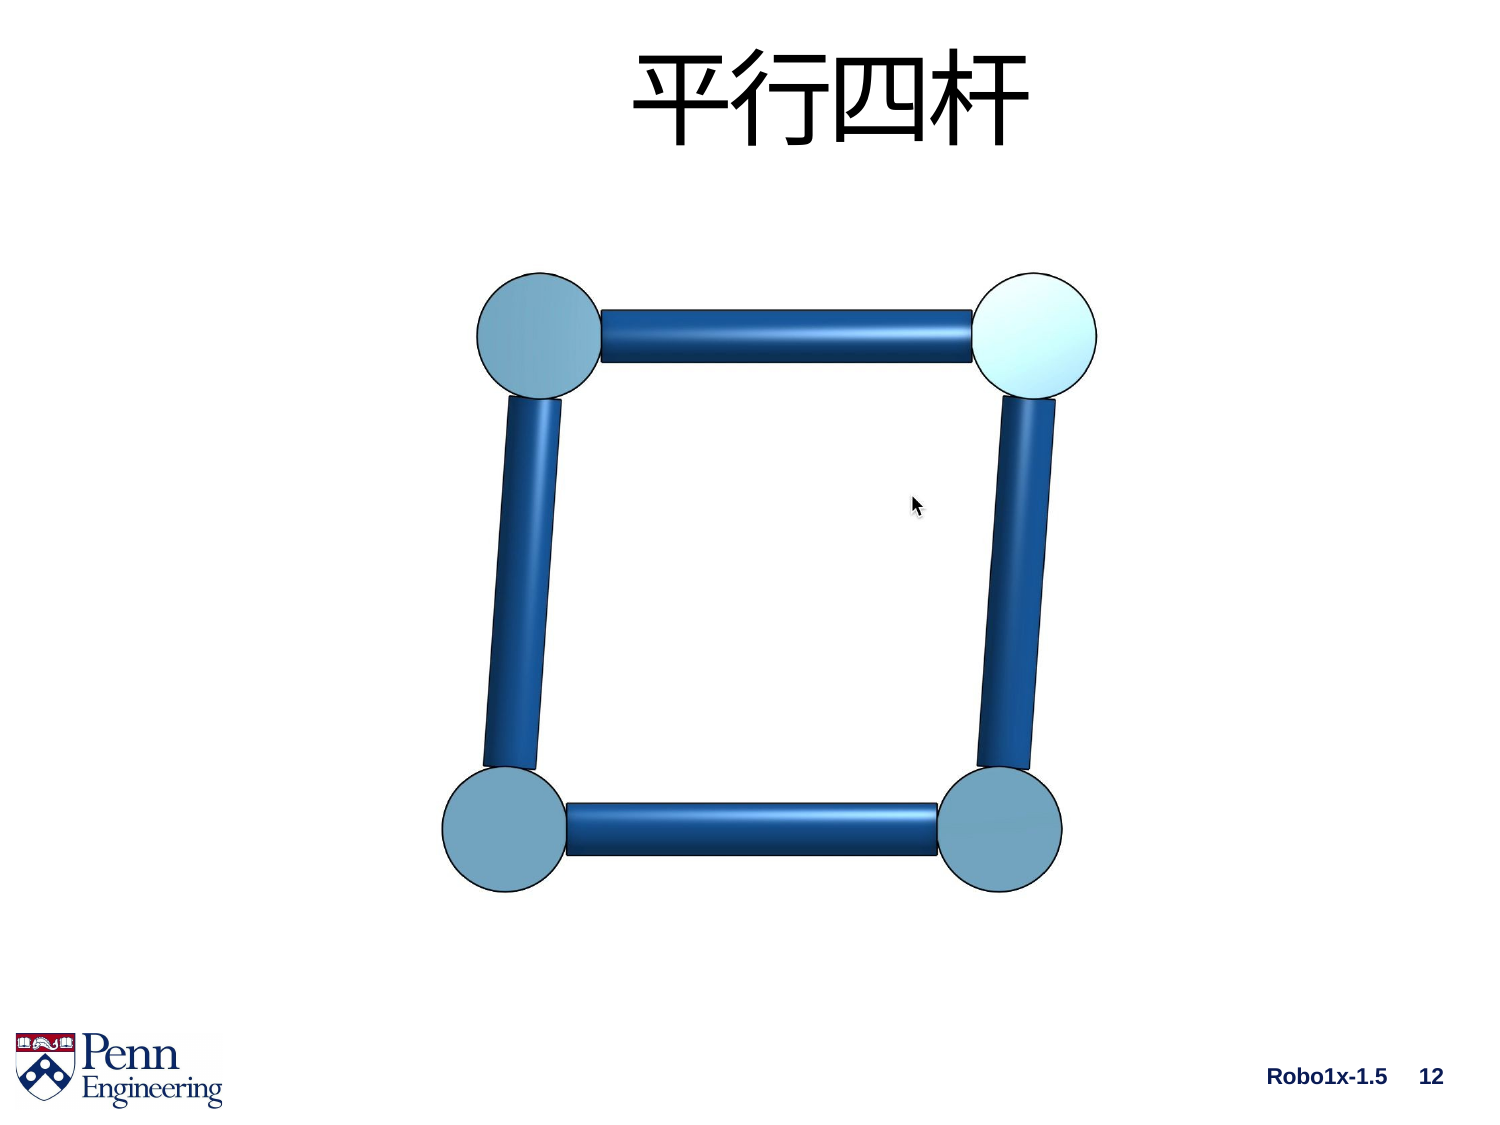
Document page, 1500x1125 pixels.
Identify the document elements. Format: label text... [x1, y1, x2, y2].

footer Robo1x-1.5 [1264, 1058, 1390, 1125]
text_box [146, 178, 1308, 946]
title 平行四杆 [57, 0, 1443, 221]
slide_number 12 [1414, 1058, 1449, 1125]
picture [15, 1033, 223, 1110]
